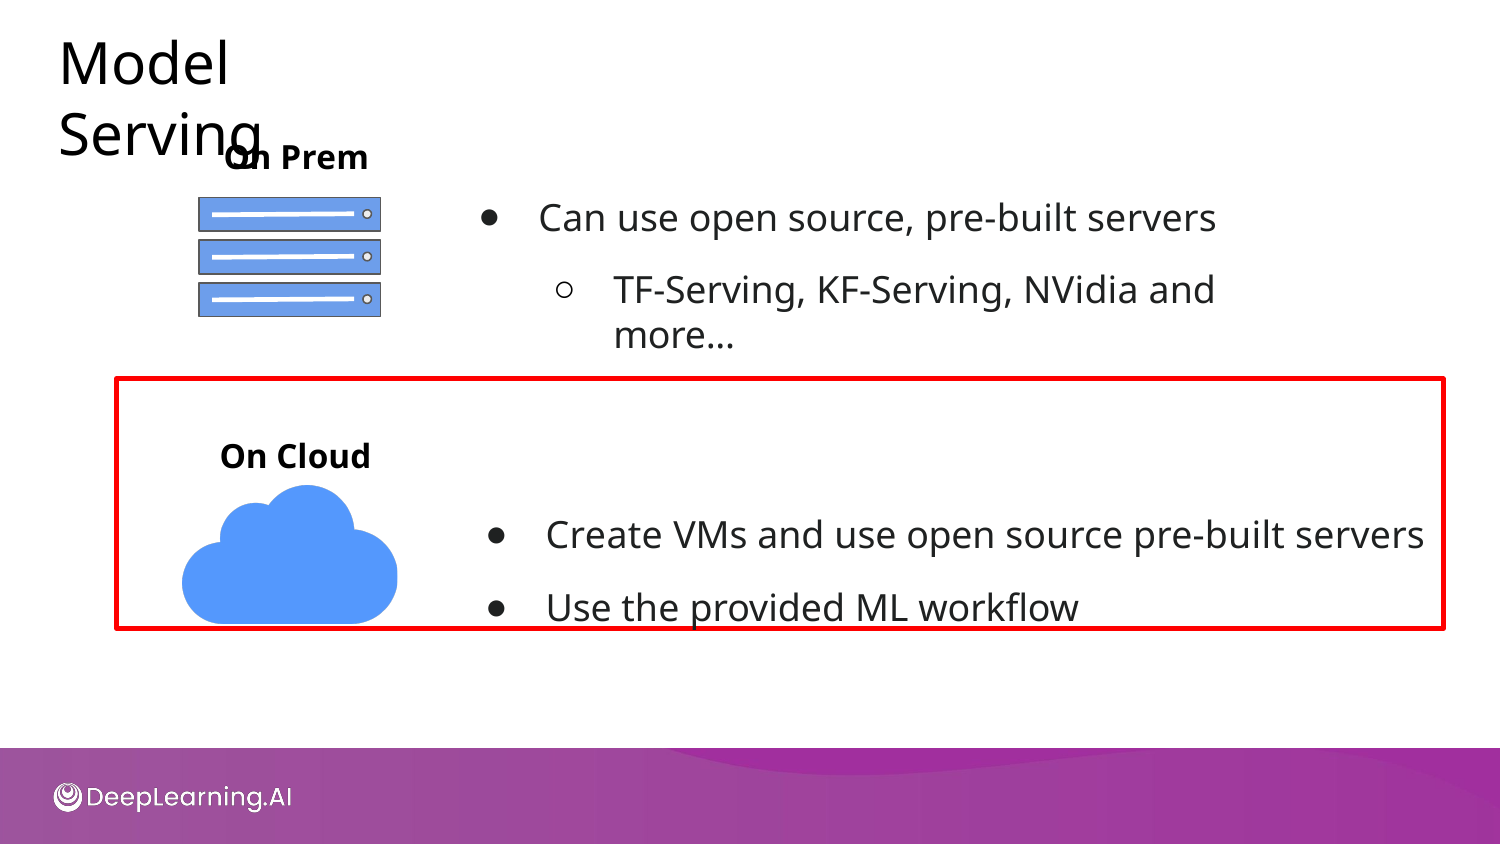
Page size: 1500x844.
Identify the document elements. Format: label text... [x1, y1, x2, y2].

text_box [197, 239, 382, 275]
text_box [197, 196, 382, 233]
text_box On Prem Can use open source, pre-built servers TF-Serving, KF-Serving, NVidia and more... [221, 119, 1308, 357]
picture [0, 748, 1500, 844]
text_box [197, 281, 382, 318]
title Model Serving [56, 24, 429, 168]
text_box On Cloud Create VMs and use open source pre-built servers Use the provided ML workﬂow [116, 378, 1444, 629]
